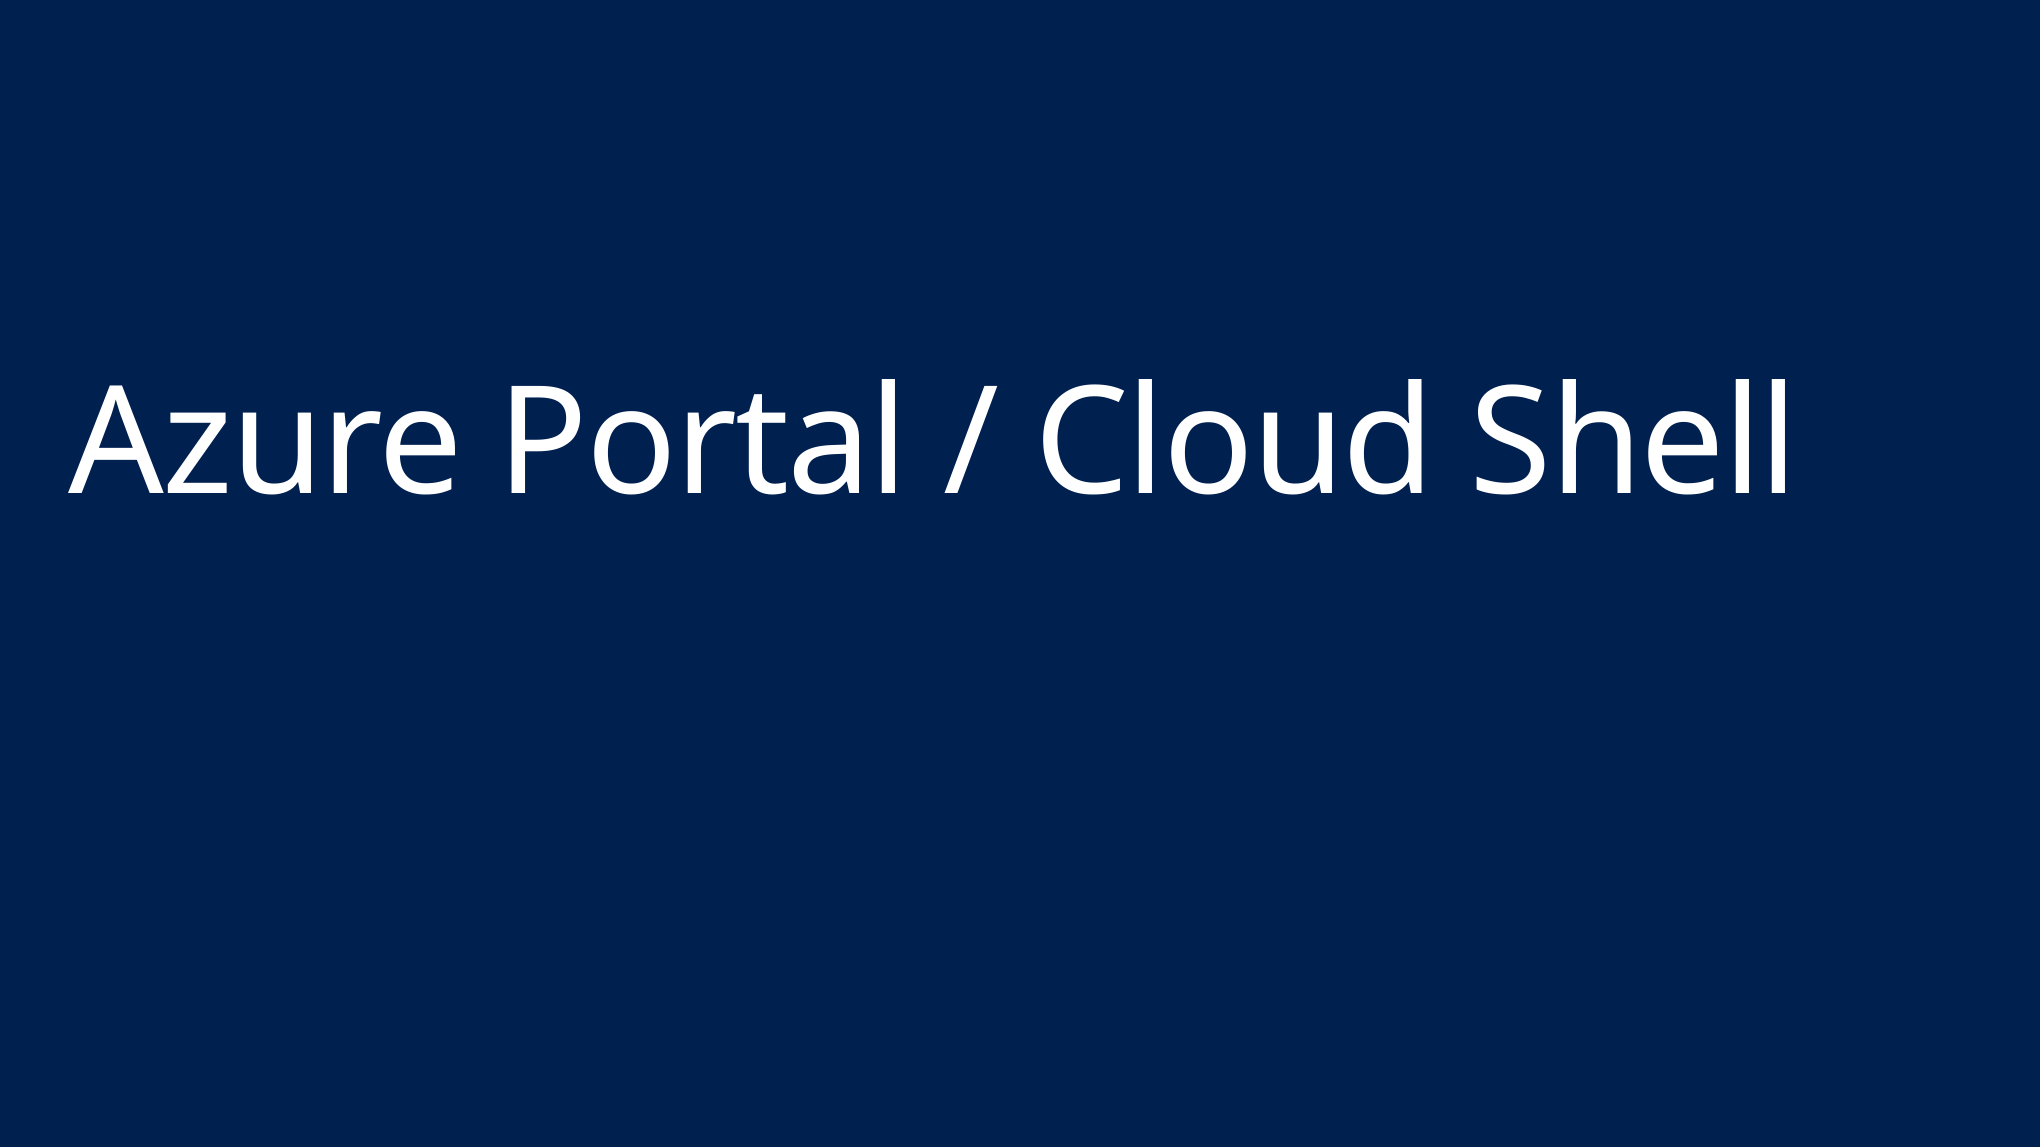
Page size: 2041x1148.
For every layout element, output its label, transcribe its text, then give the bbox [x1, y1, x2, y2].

title Azure Portal / Cloud Shell [45, 348, 1996, 543]
